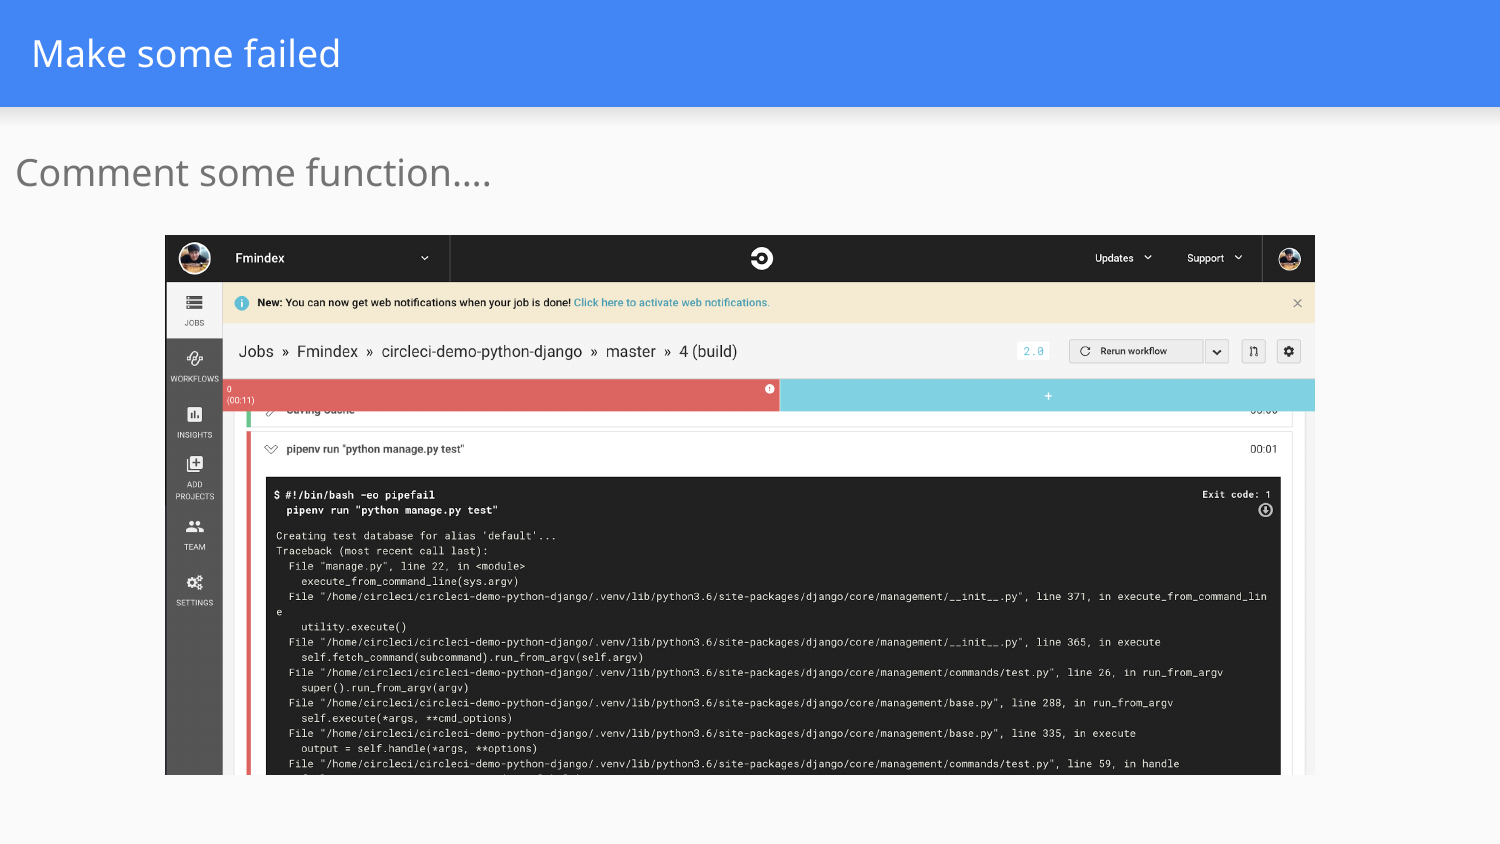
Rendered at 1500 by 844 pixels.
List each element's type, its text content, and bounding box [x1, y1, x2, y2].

title Make some failed [16, 2, 1464, 102]
picture [164, 234, 1316, 775]
list Comment some function…. [0, 127, 829, 255]
